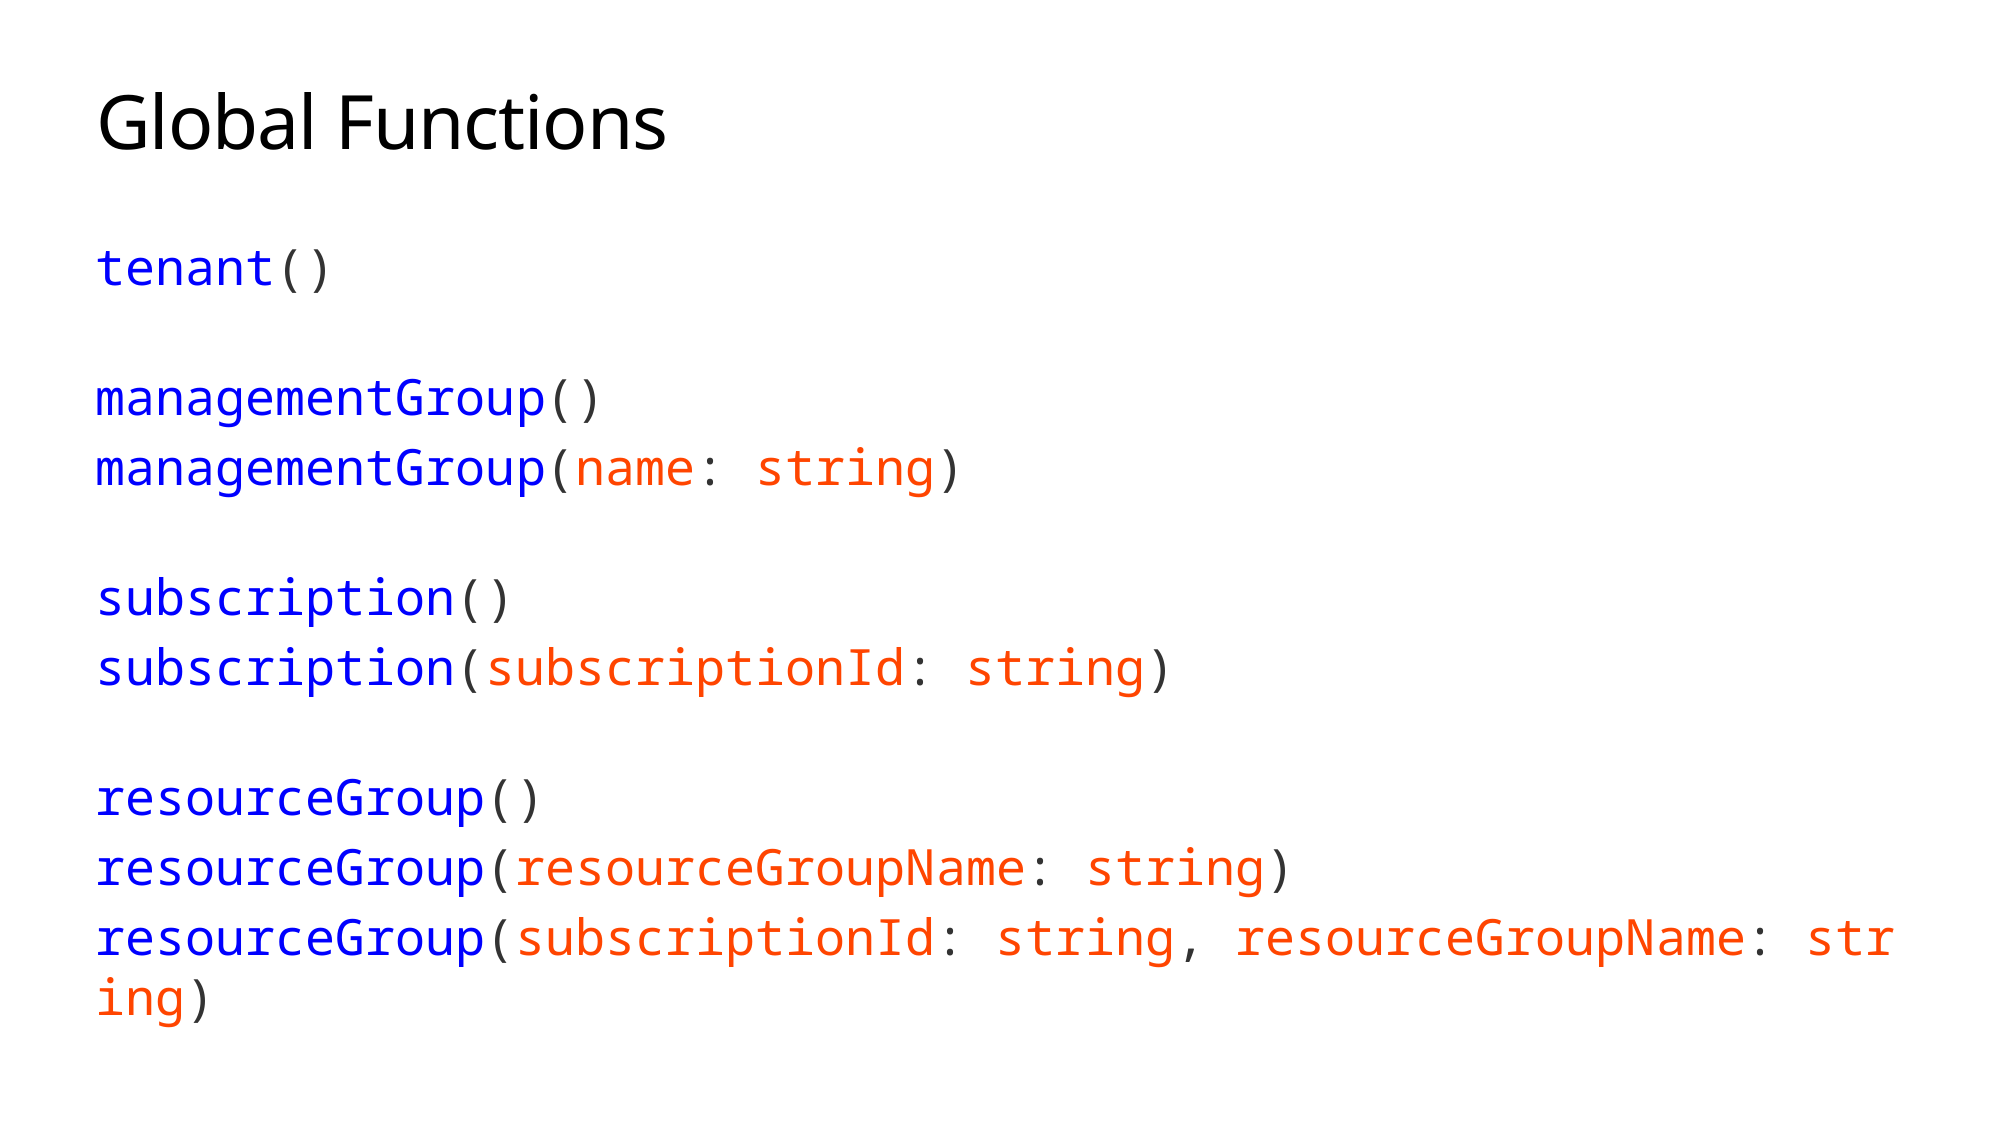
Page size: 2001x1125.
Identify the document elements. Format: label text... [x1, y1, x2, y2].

list tenant() managementGroup() managementGroup(name: string) subscription() subscription(subscriptionId: string) resourceGroup() resourceGroup(resourceGroupName: string) resourceGroup(subscriptionId: string, resourceGroupName: string) [95, 235, 1904, 1072]
title Global Functions [96, 75, 1904, 166]
